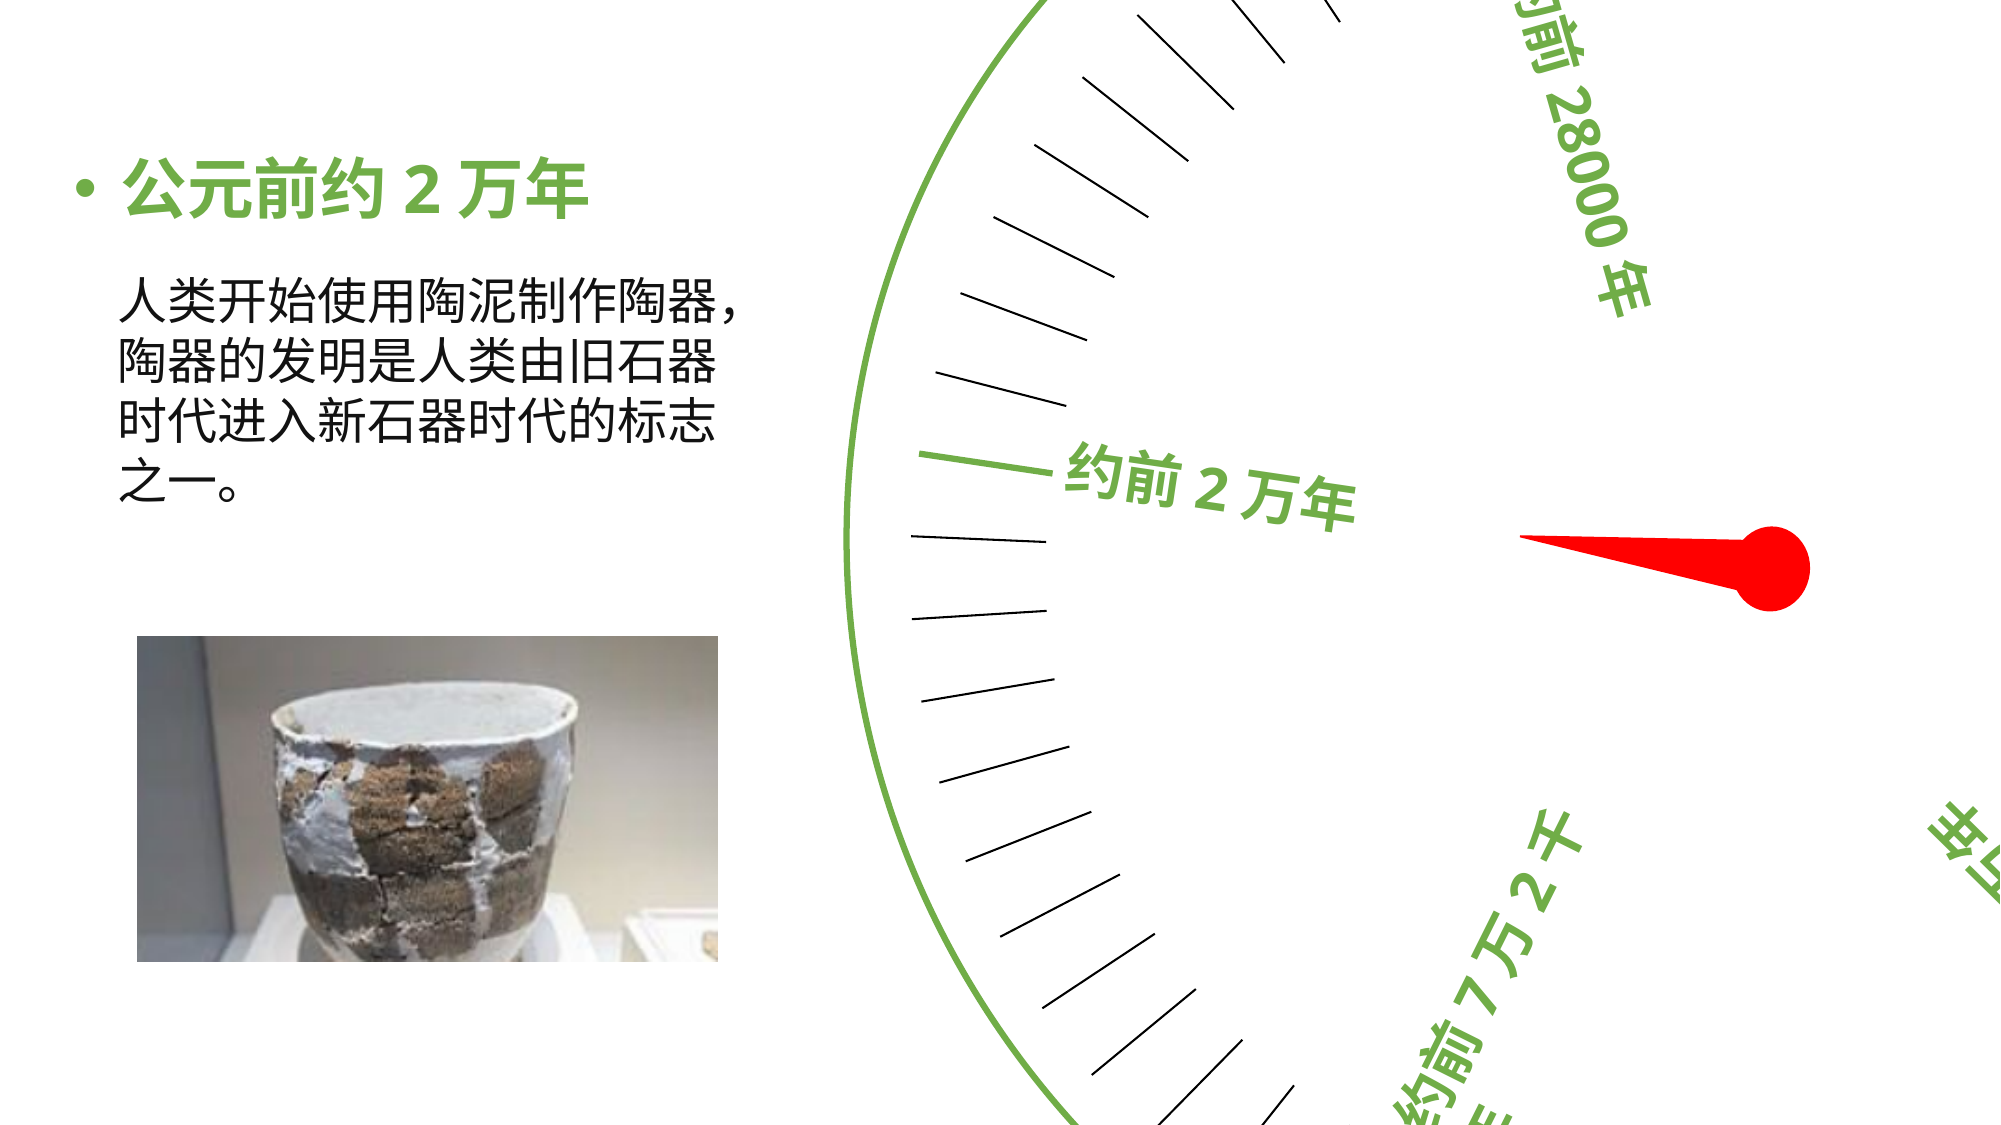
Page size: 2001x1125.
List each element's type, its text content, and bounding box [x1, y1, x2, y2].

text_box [834, 0, 2000, 1125]
text_box 人类开始使用陶泥制作陶器，陶器的发明是人类由旧石器时代进入新石器时代的标志之一。 [102, 262, 775, 637]
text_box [1518, 513, 1810, 597]
picture [137, 636, 718, 962]
text_box 公元前约2万年 [58, 139, 754, 235]
